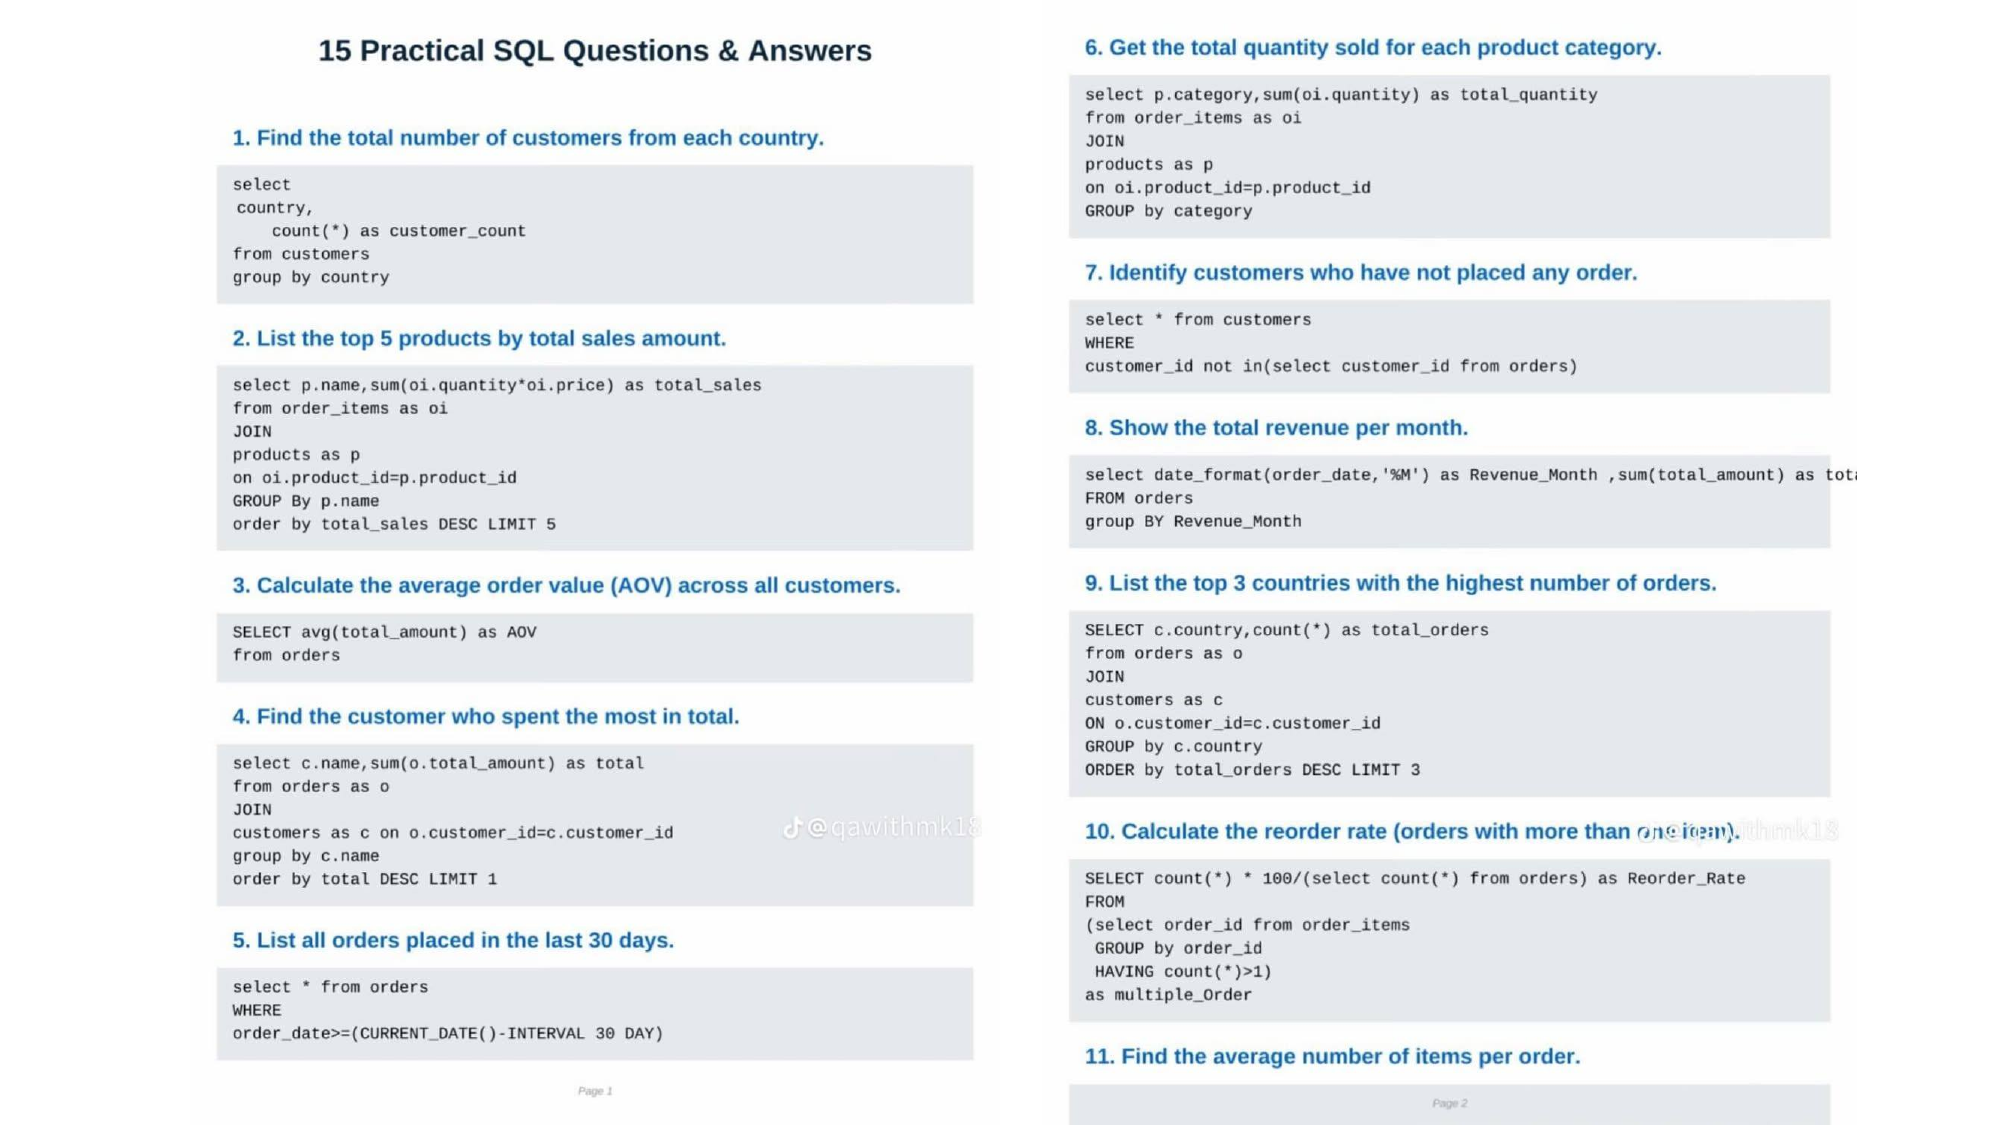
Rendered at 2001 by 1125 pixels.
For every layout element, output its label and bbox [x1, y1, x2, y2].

picture [1042, 0, 1857, 1125]
picture [190, 0, 1001, 1125]
